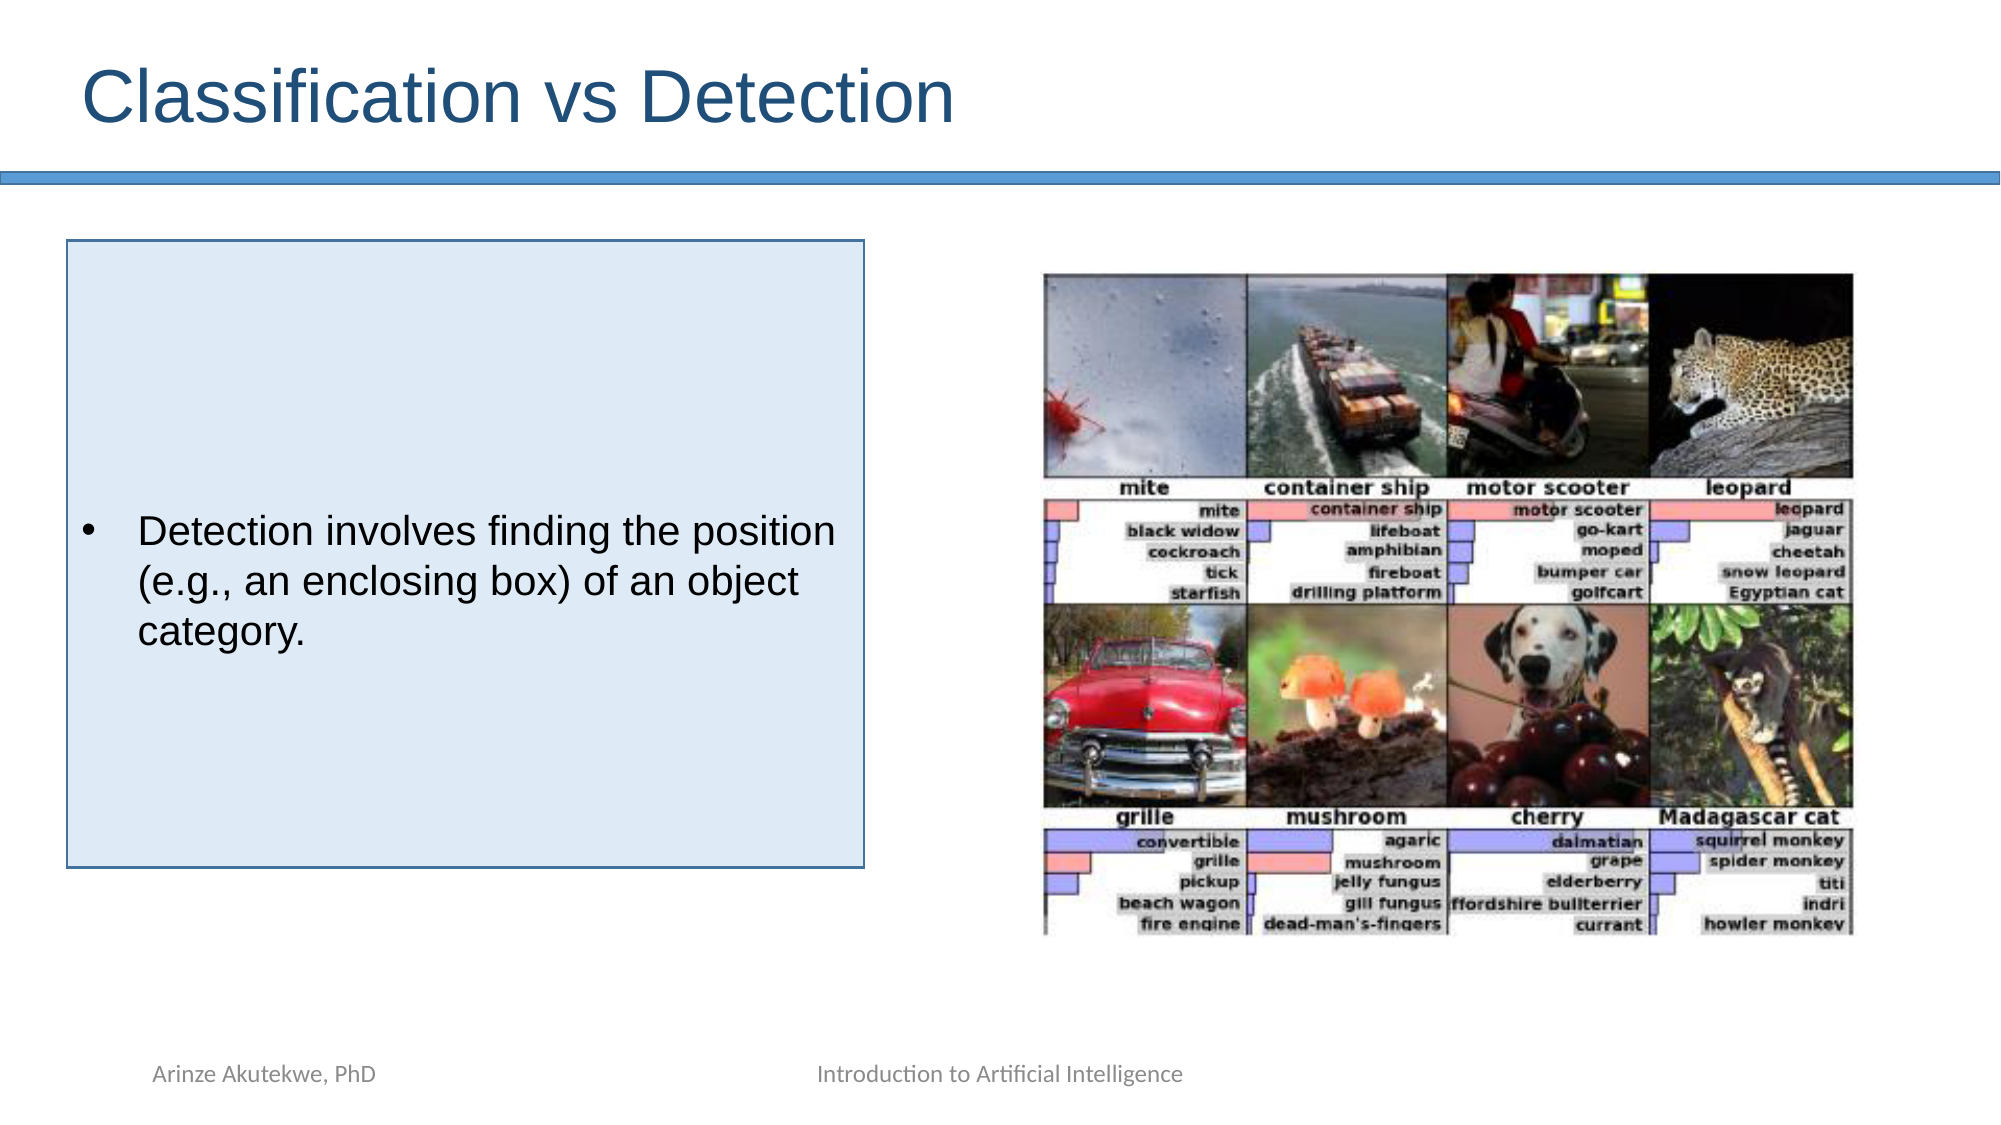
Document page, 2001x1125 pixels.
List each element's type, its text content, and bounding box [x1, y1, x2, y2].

title Classification vs Detection [66, 18, 1792, 178]
picture [1040, 270, 1860, 948]
text_box Detection involves finding the position (e.g., an enclosing box) of an object category. [66, 239, 865, 869]
